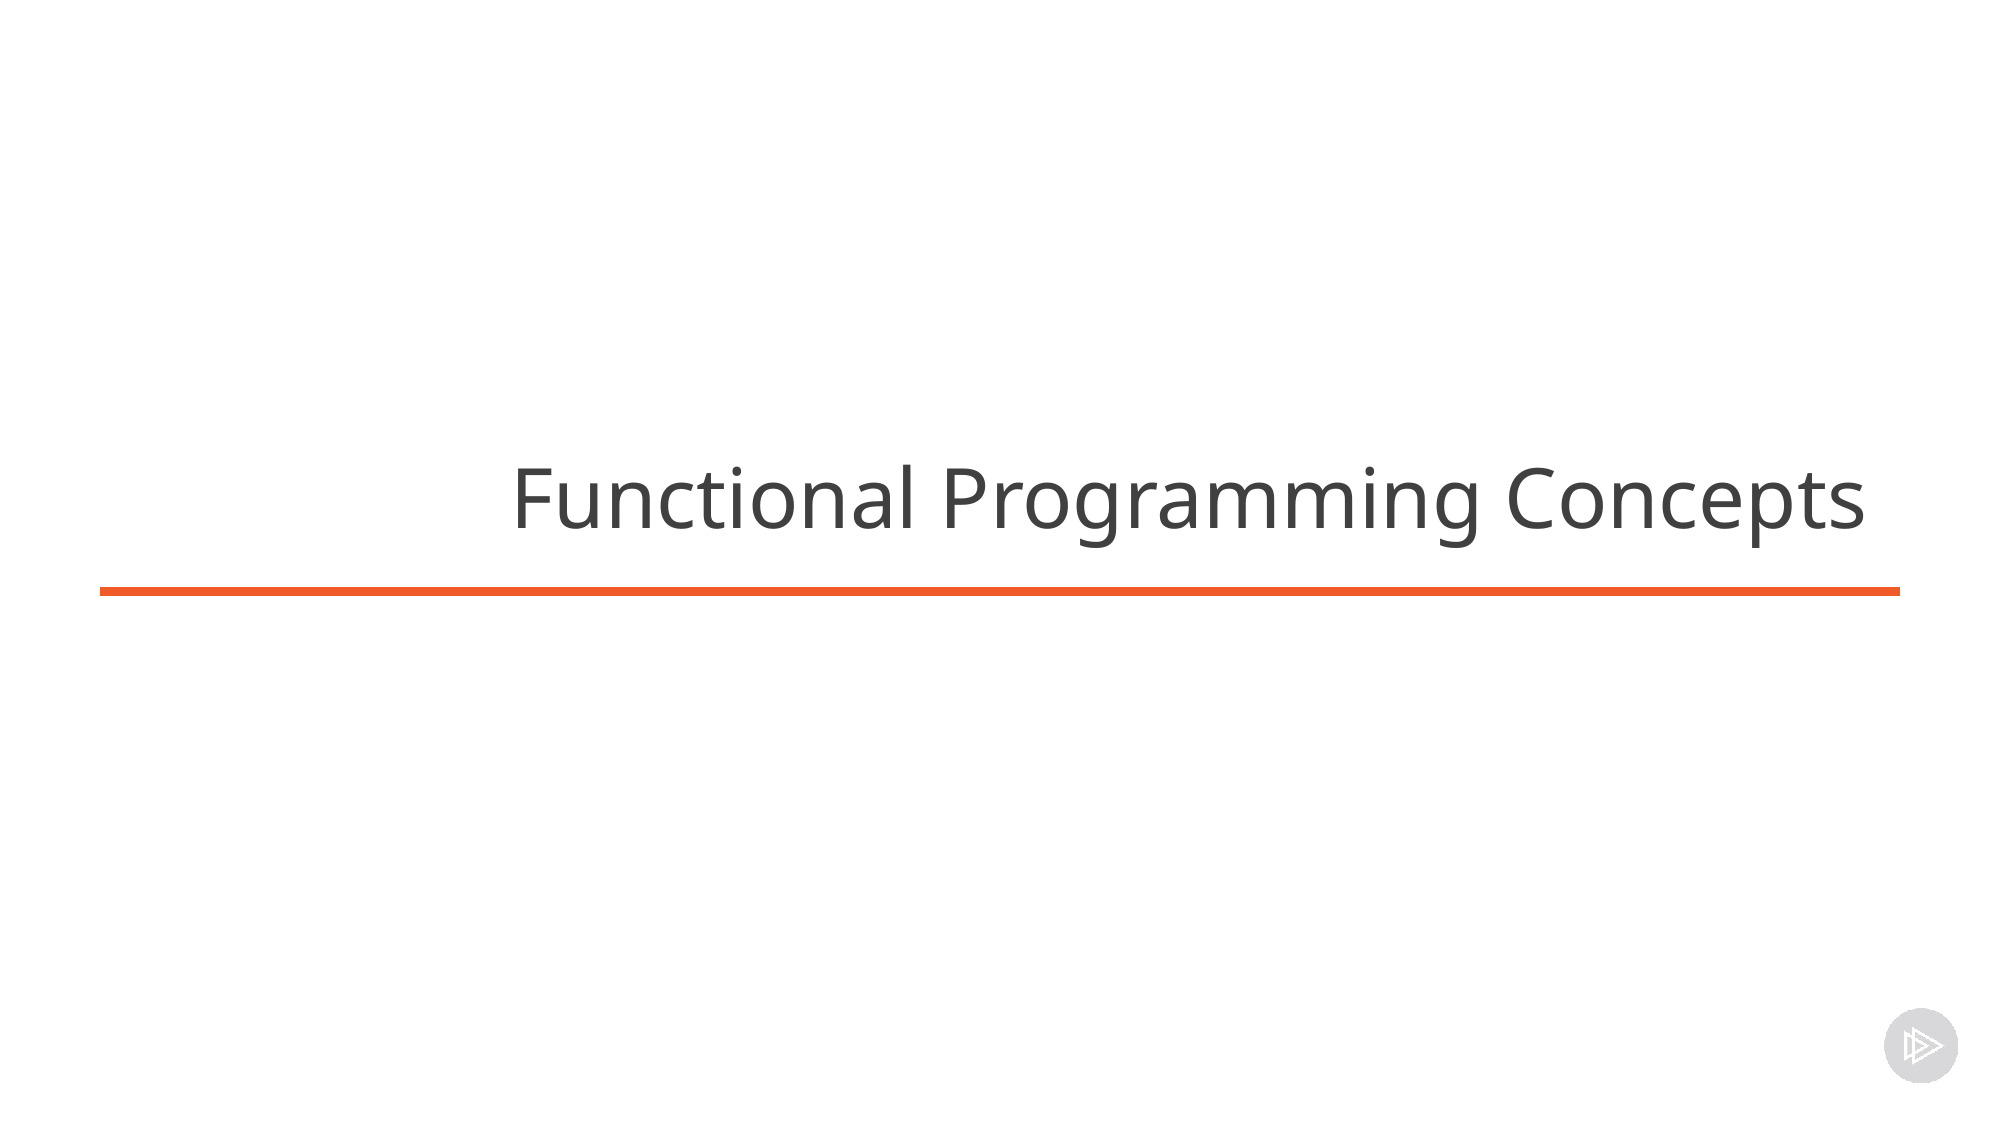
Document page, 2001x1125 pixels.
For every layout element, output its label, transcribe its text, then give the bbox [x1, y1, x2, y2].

title Functional Programming Concepts [165, 93, 1884, 555]
title printf / printfn [1884, 1008, 1958, 1083]
